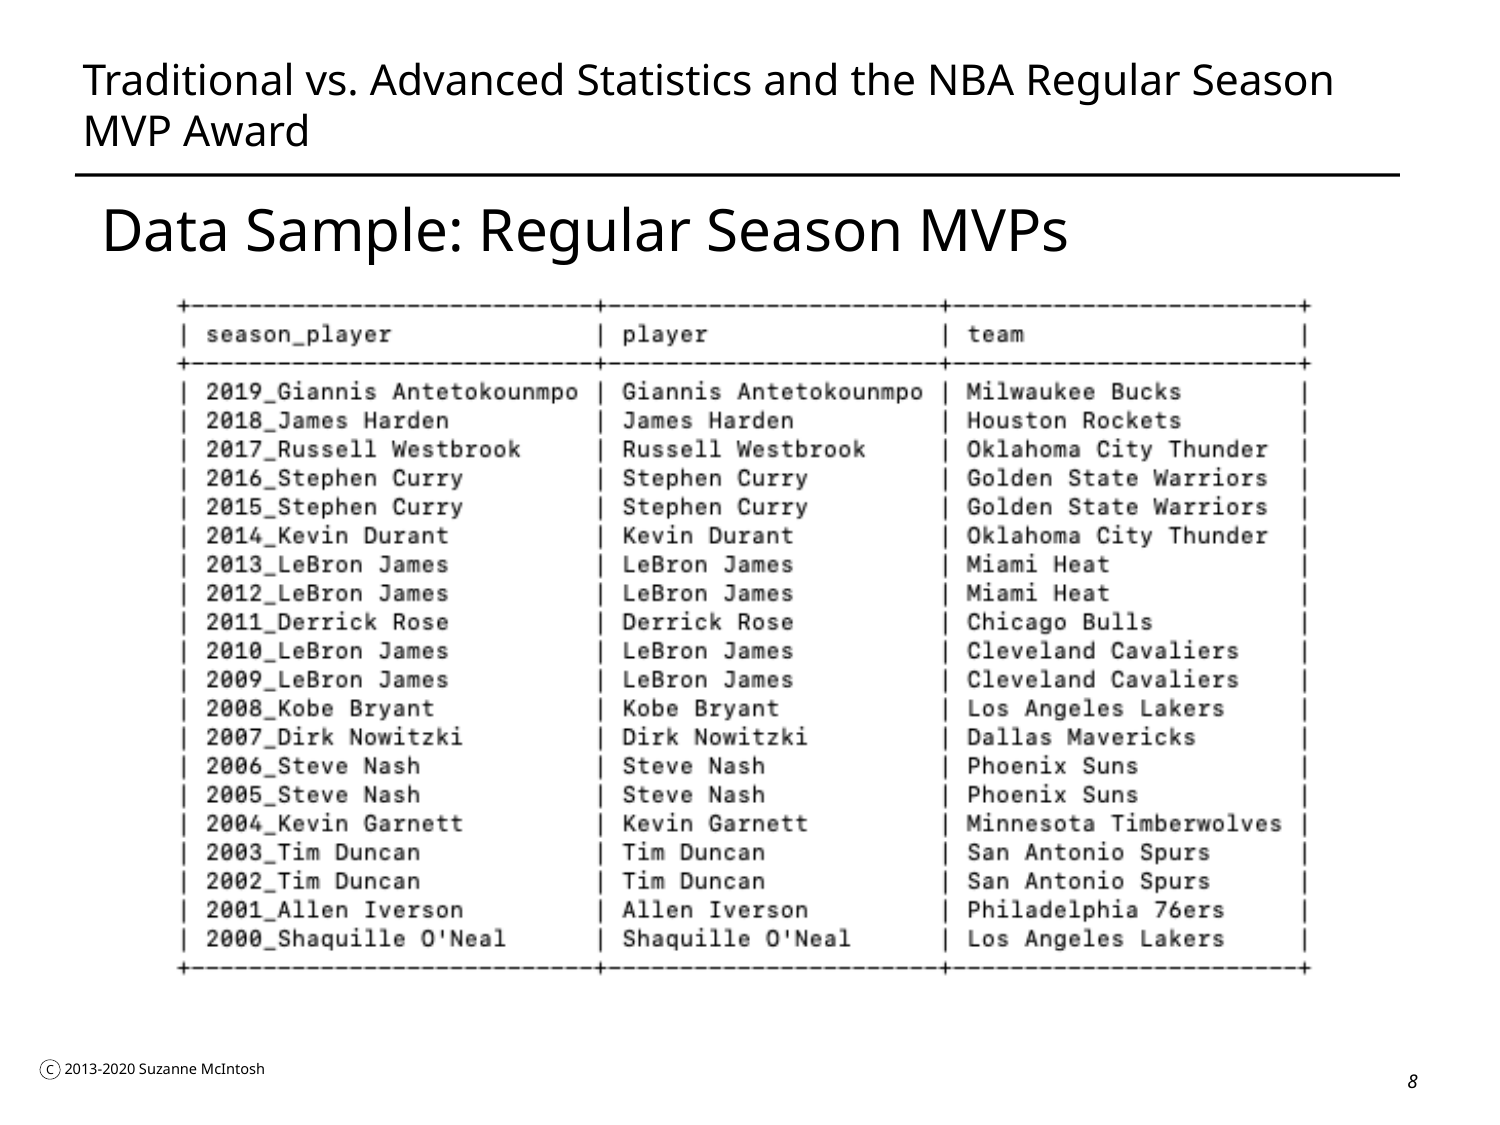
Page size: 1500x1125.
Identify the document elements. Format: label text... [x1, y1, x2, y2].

title Traditional vs. Advanced Statistics and the NBA Regular Season MVP Award [74, 45, 1426, 163]
slide_number 8 [1395, 1061, 1426, 1101]
picture [167, 291, 1333, 986]
list Data Sample: Regular Season MVPs [93, 184, 1372, 1063]
